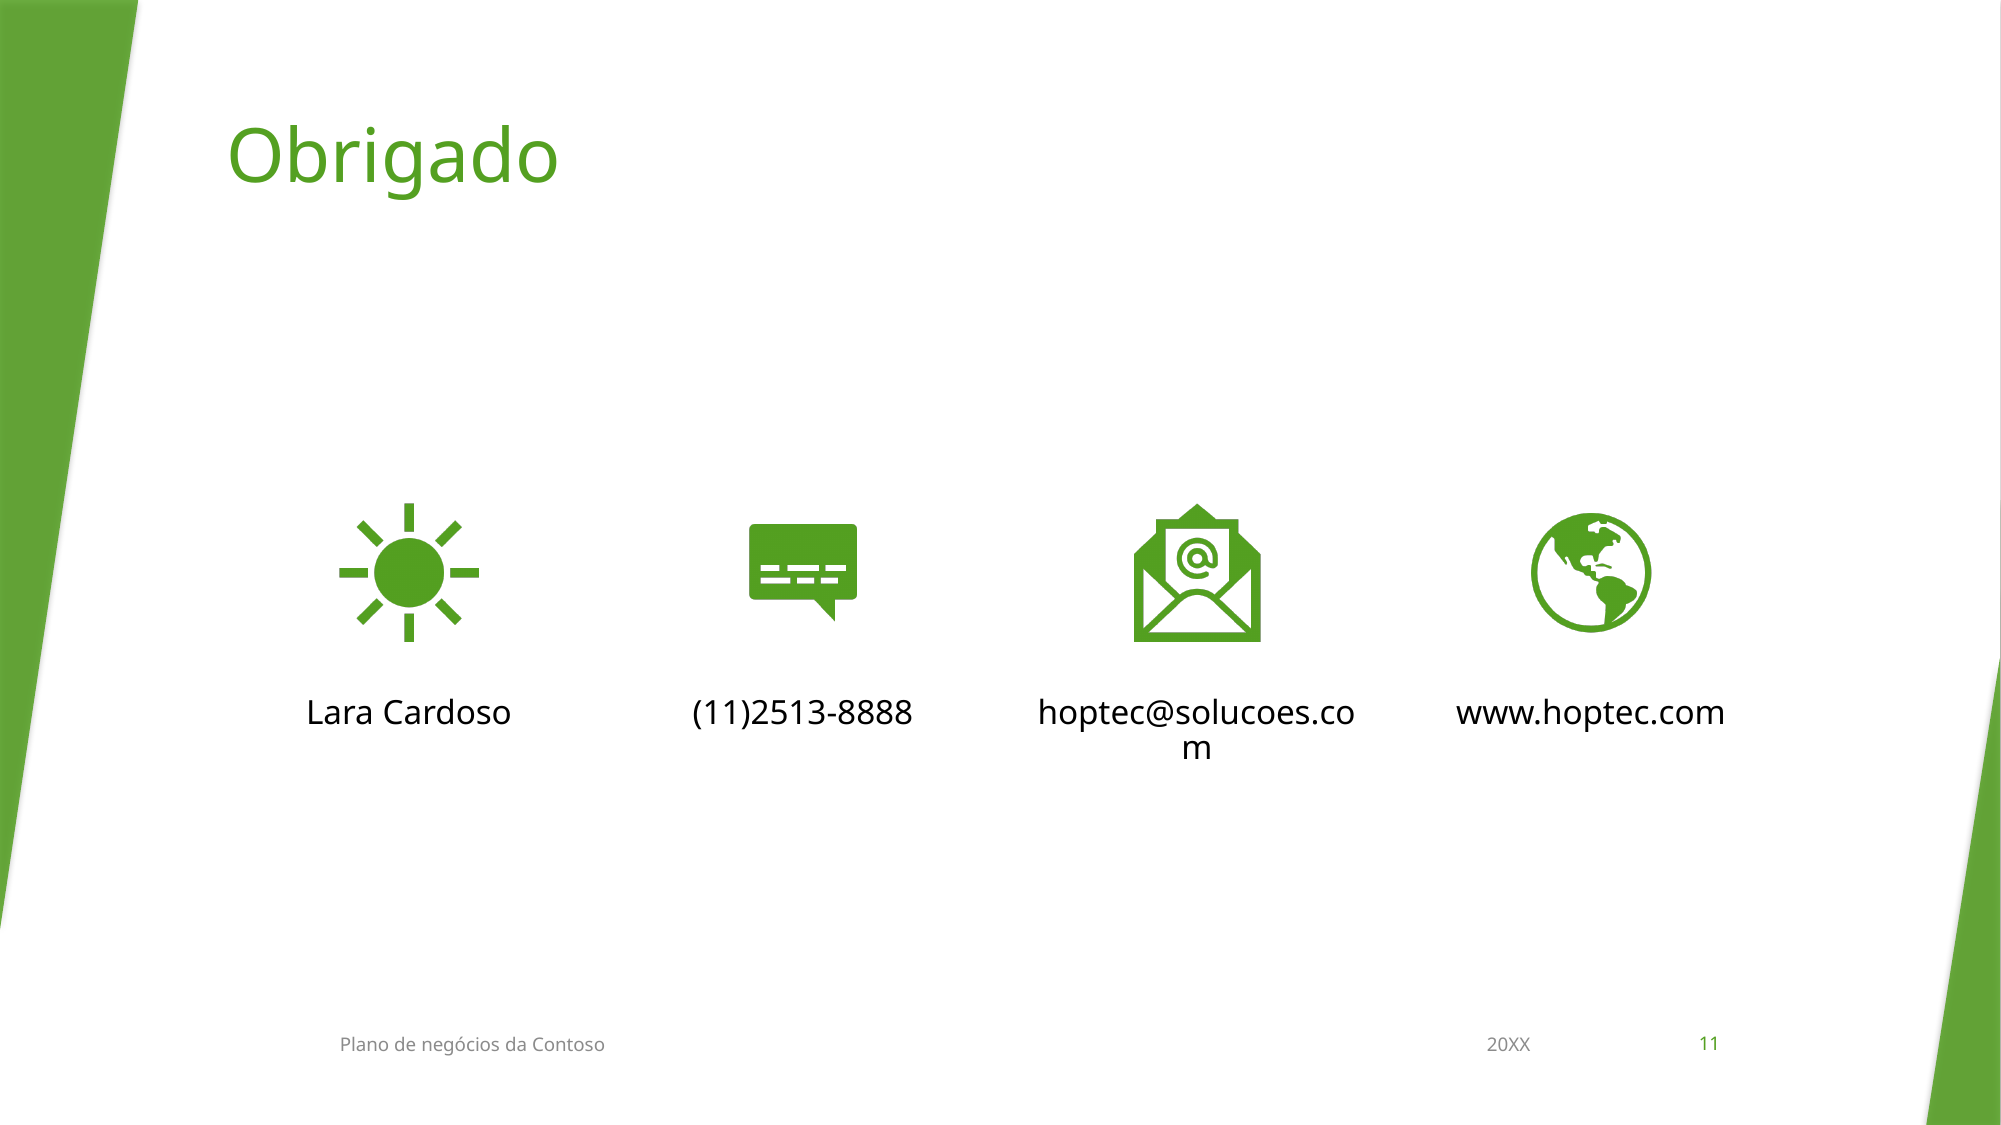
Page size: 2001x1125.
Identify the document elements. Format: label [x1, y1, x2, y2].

text_box [0, 0, 2000, 1125]
list [210, 319, 1790, 992]
